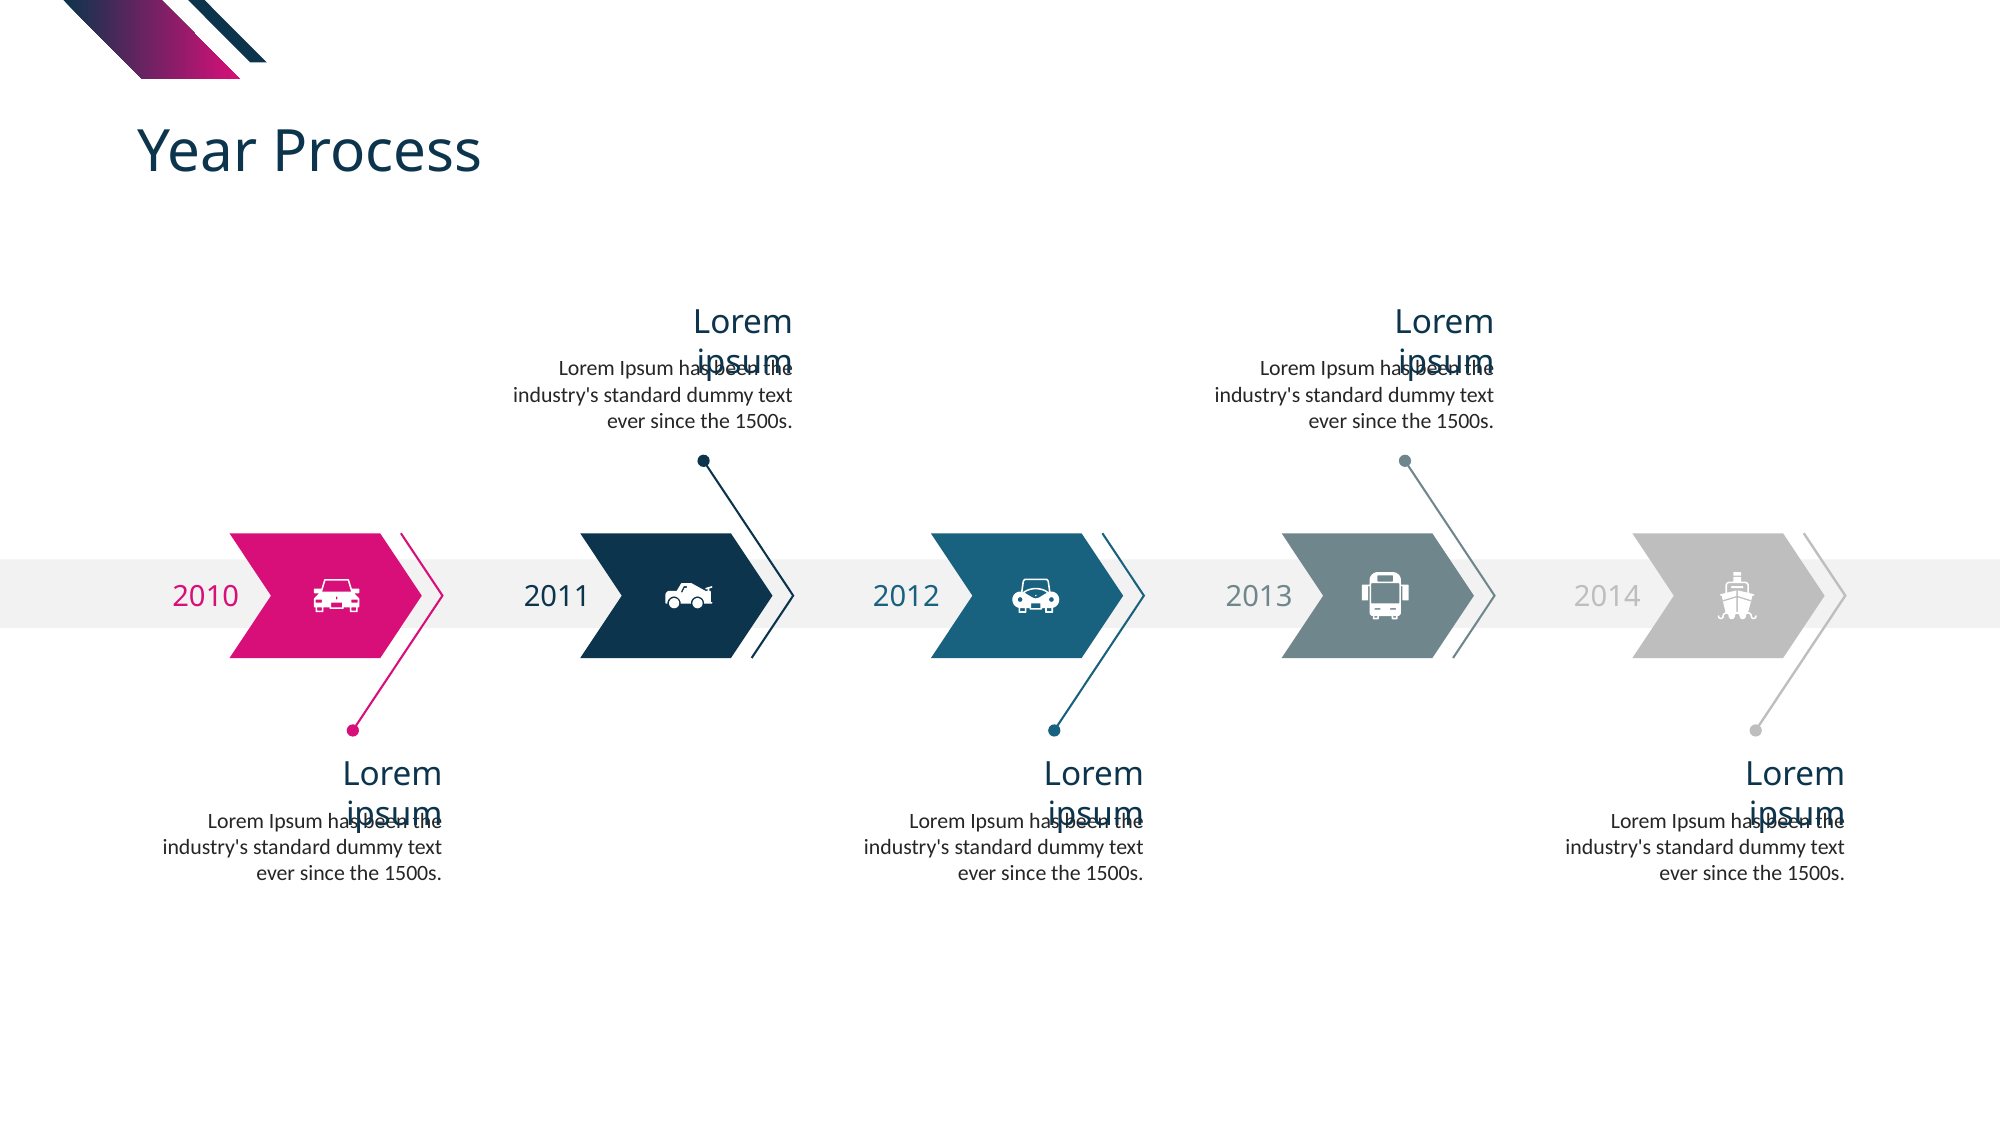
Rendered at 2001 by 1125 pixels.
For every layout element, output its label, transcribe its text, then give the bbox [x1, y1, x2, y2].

text_box Lorem ipsum [239, 752, 443, 833]
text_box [1012, 578, 1060, 613]
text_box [665, 583, 713, 609]
text_box [769, 558, 971, 629]
text_box [419, 558, 621, 629]
text_box 2011 [523, 577, 591, 613]
text_box [229, 533, 395, 659]
text_box [697, 454, 794, 659]
text_box 2014 [1573, 577, 1642, 613]
text_box 2012 [872, 577, 940, 613]
text_box Lorem ipsum [1642, 752, 1846, 833]
text_box Lorem Ipsum has been the industry's standard dummy text ever since the 1500s. [1190, 354, 1495, 433]
text_box 2013 [1225, 577, 1293, 613]
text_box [63, 0, 267, 80]
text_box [1717, 572, 1757, 620]
text_box [346, 533, 443, 737]
text_box Lorem Ipsum has been the industry's standard dummy text ever since the 1500s. [1541, 806, 1846, 886]
text_box Lorem Ipsum has been the industry's standard dummy text ever since the 1500s. [840, 806, 1144, 886]
text_box [930, 533, 1097, 659]
text_box [1822, 558, 2000, 629]
text_box Lorem ipsum [590, 299, 794, 380]
text_box Lorem Ipsum has been the industry's standard dummy text ever since the 1500s. [489, 354, 794, 433]
text_box Lorem ipsum [940, 752, 1144, 833]
text_box [1471, 558, 1673, 629]
text_box [0, 558, 270, 629]
text_box [1281, 533, 1447, 659]
text_box Lorem Ipsum has been the industry's standard dummy text ever since the 1500s. [138, 806, 443, 886]
text_box [1749, 533, 1846, 737]
text_box [1632, 533, 1798, 659]
text_box [1361, 572, 1409, 620]
text_box [313, 579, 360, 613]
text_box Year Process [137, 113, 1069, 184]
text_box 2010 [172, 577, 240, 613]
text_box Lorem ipsum [1291, 299, 1495, 380]
text_box [580, 533, 746, 659]
text_box [1048, 533, 1145, 737]
text_box [1120, 558, 1322, 629]
text_box [1398, 454, 1495, 659]
